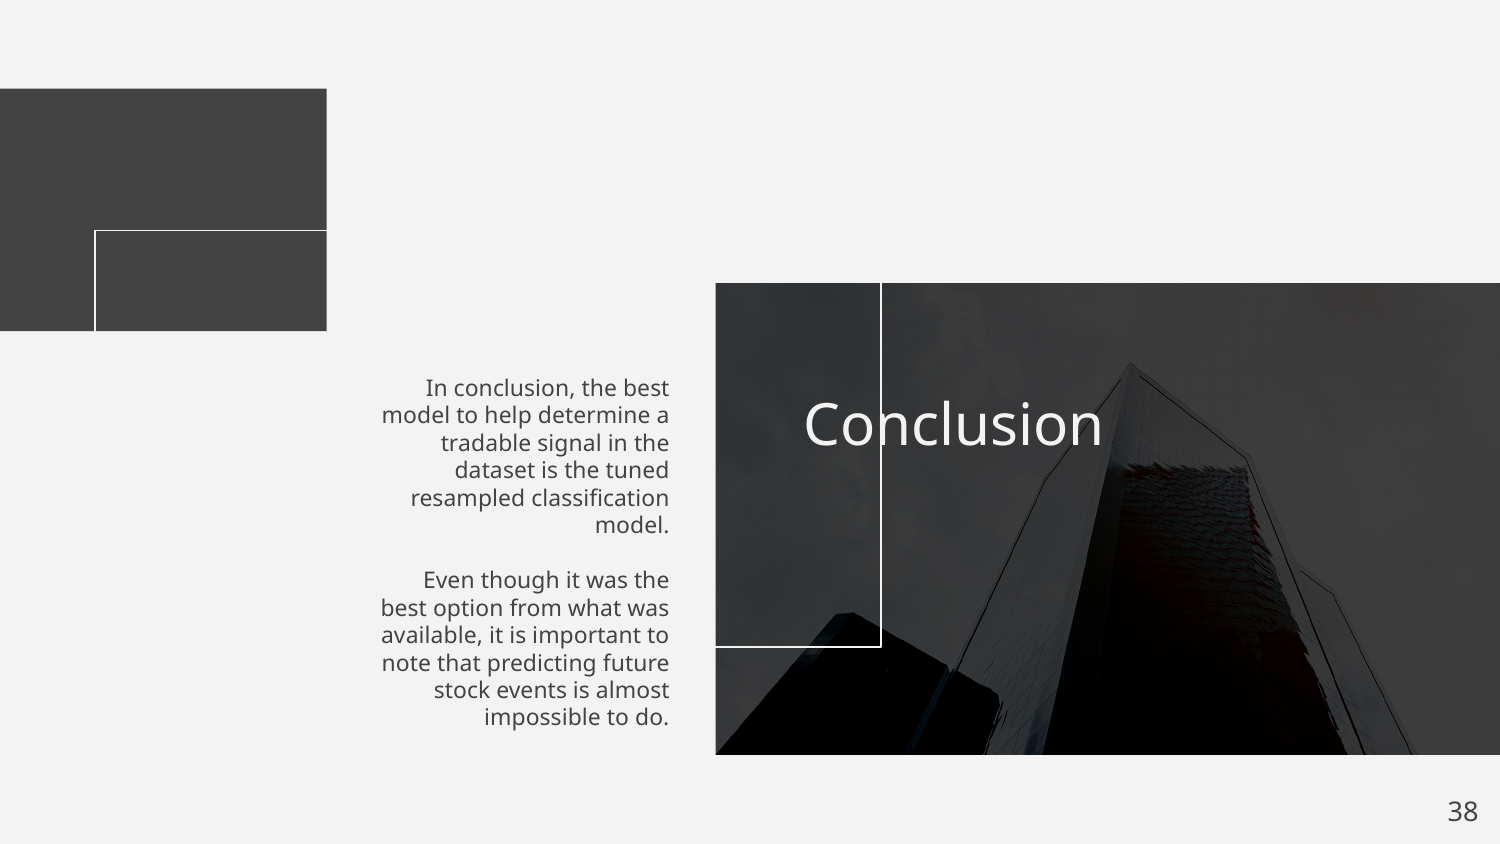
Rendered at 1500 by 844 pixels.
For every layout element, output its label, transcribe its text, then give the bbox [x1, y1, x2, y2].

text_box [94, 230, 881, 647]
text_box [0, 88, 327, 332]
picture [715, 283, 1500, 755]
slide_number ‹#› [1403, 779, 1494, 844]
subtitle In conclusion, the best model to help determine a tradable signal in the dataset is the tuned resampled classification model. Even though it was the best option from what was available, it is important to note that predicting future stock events is almost impossible to do. [357, 358, 685, 551]
